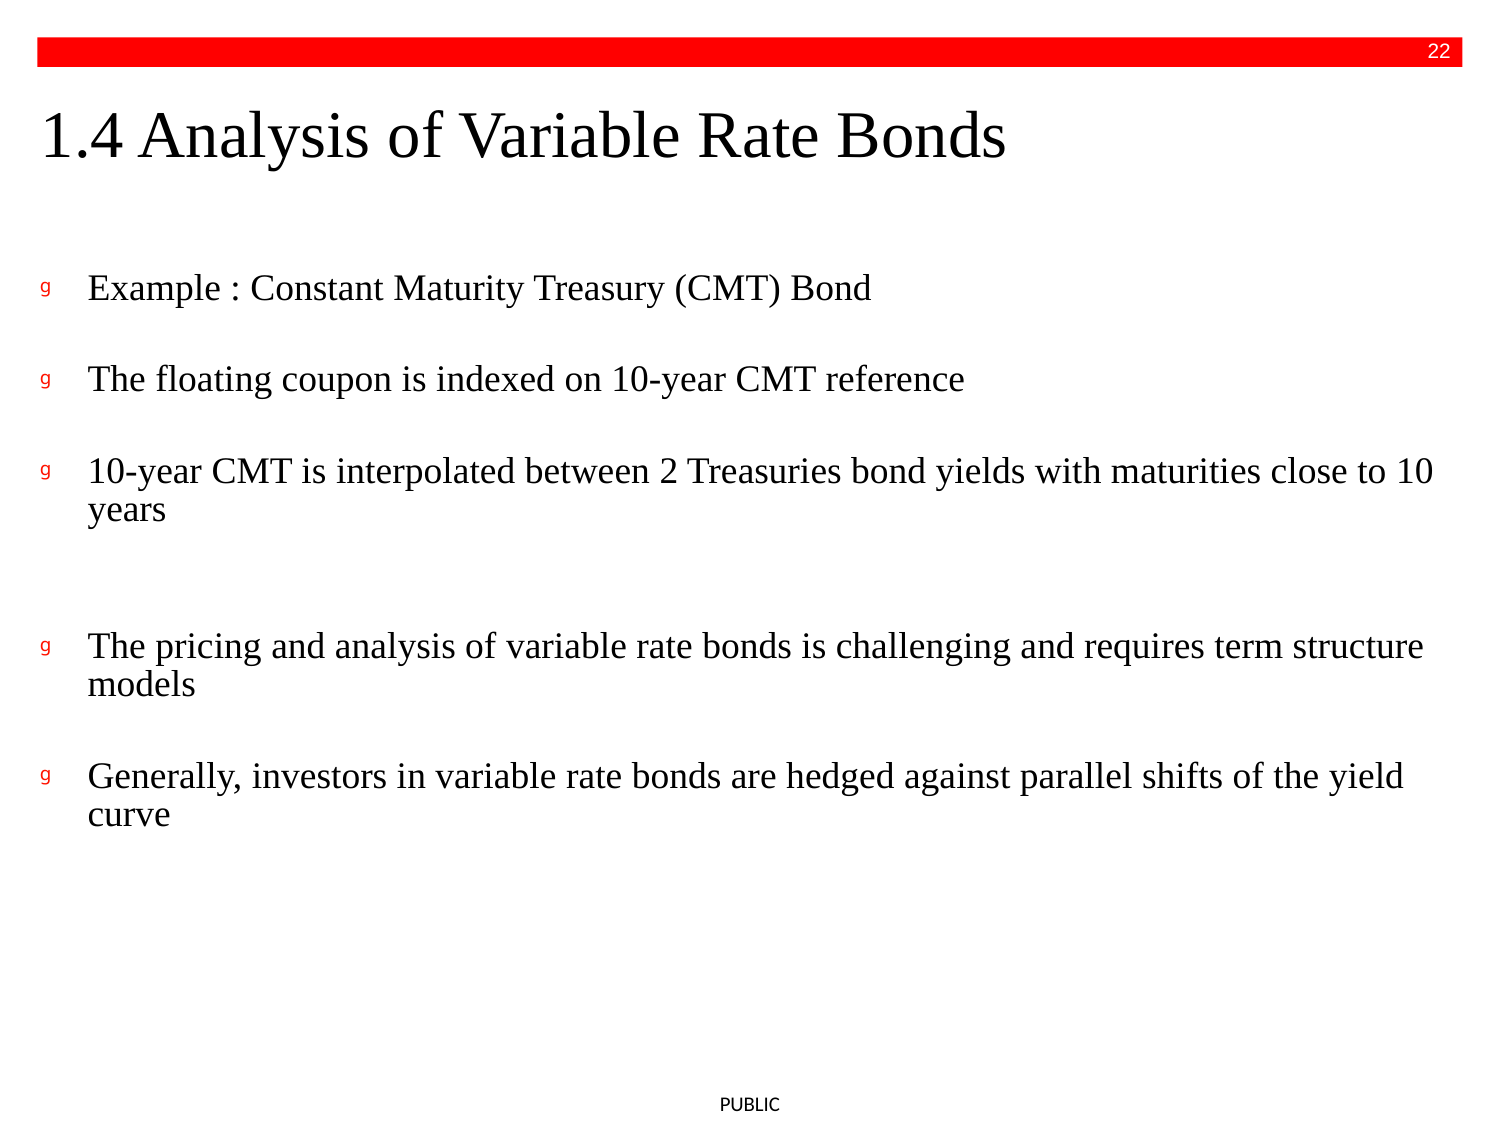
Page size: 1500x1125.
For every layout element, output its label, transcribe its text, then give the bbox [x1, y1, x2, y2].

footer [512, 1042, 988, 1103]
text_box 1.4 Analysis of Variable Rate Bonds [25, 83, 1500, 179]
text_box Example : Constant Maturity Treasury (CMT) Bond The floating coupon is indexed on 10-year CMT reference 10-year CMT is interpolated between 2 Treasuries bond yields with maturities close to 10 years The pricing and analysis of variable rate bonds is challenging and requires term structure models Generally, investors in variable rate bonds are hedged against parallel shifts of the yield curve [24, 262, 1459, 805]
